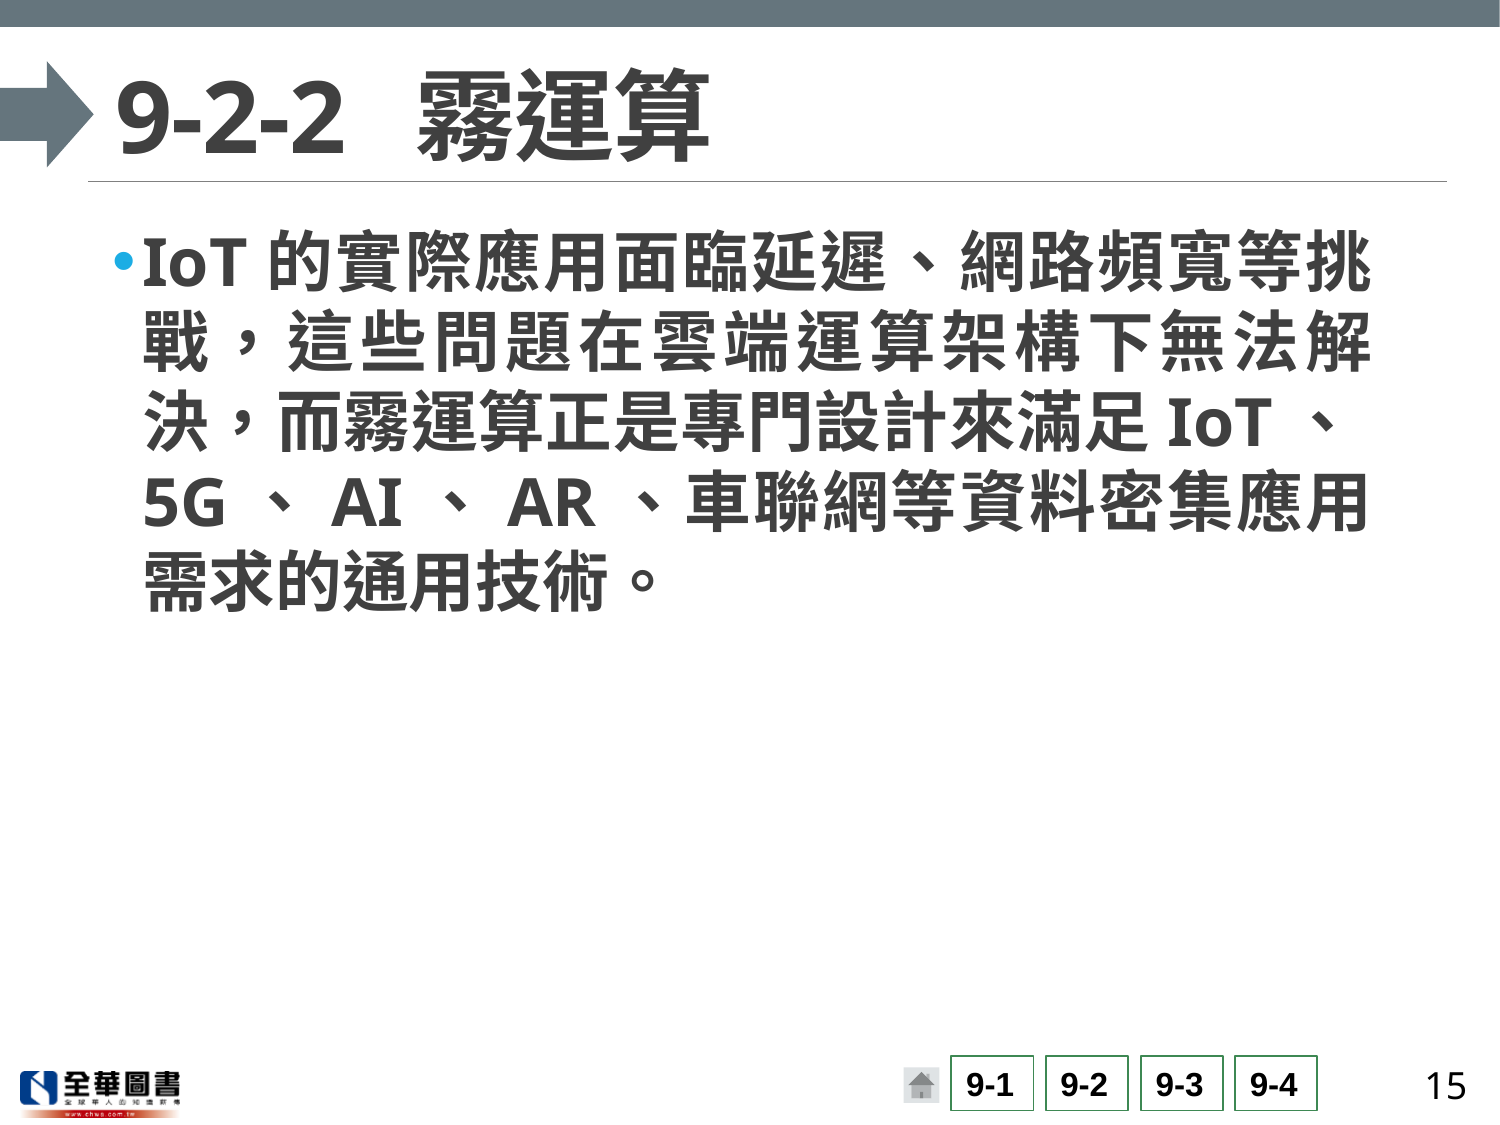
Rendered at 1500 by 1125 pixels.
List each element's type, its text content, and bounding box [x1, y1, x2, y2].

picture [20, 1071, 180, 1118]
title 9-2-2 霧運算 [100, 47, 1447, 182]
list IoT的實際應用面臨延遲、網路頻寬等挑戰，這些問題在雲端運算架構下無法解決，而霧運算正是專門設計來滿足IoT、5G、AI、AR、車聯網等資料密集應用需求的通用技術。 [112, 212, 1373, 1024]
slide_number 15 [1320, 1057, 1483, 1118]
